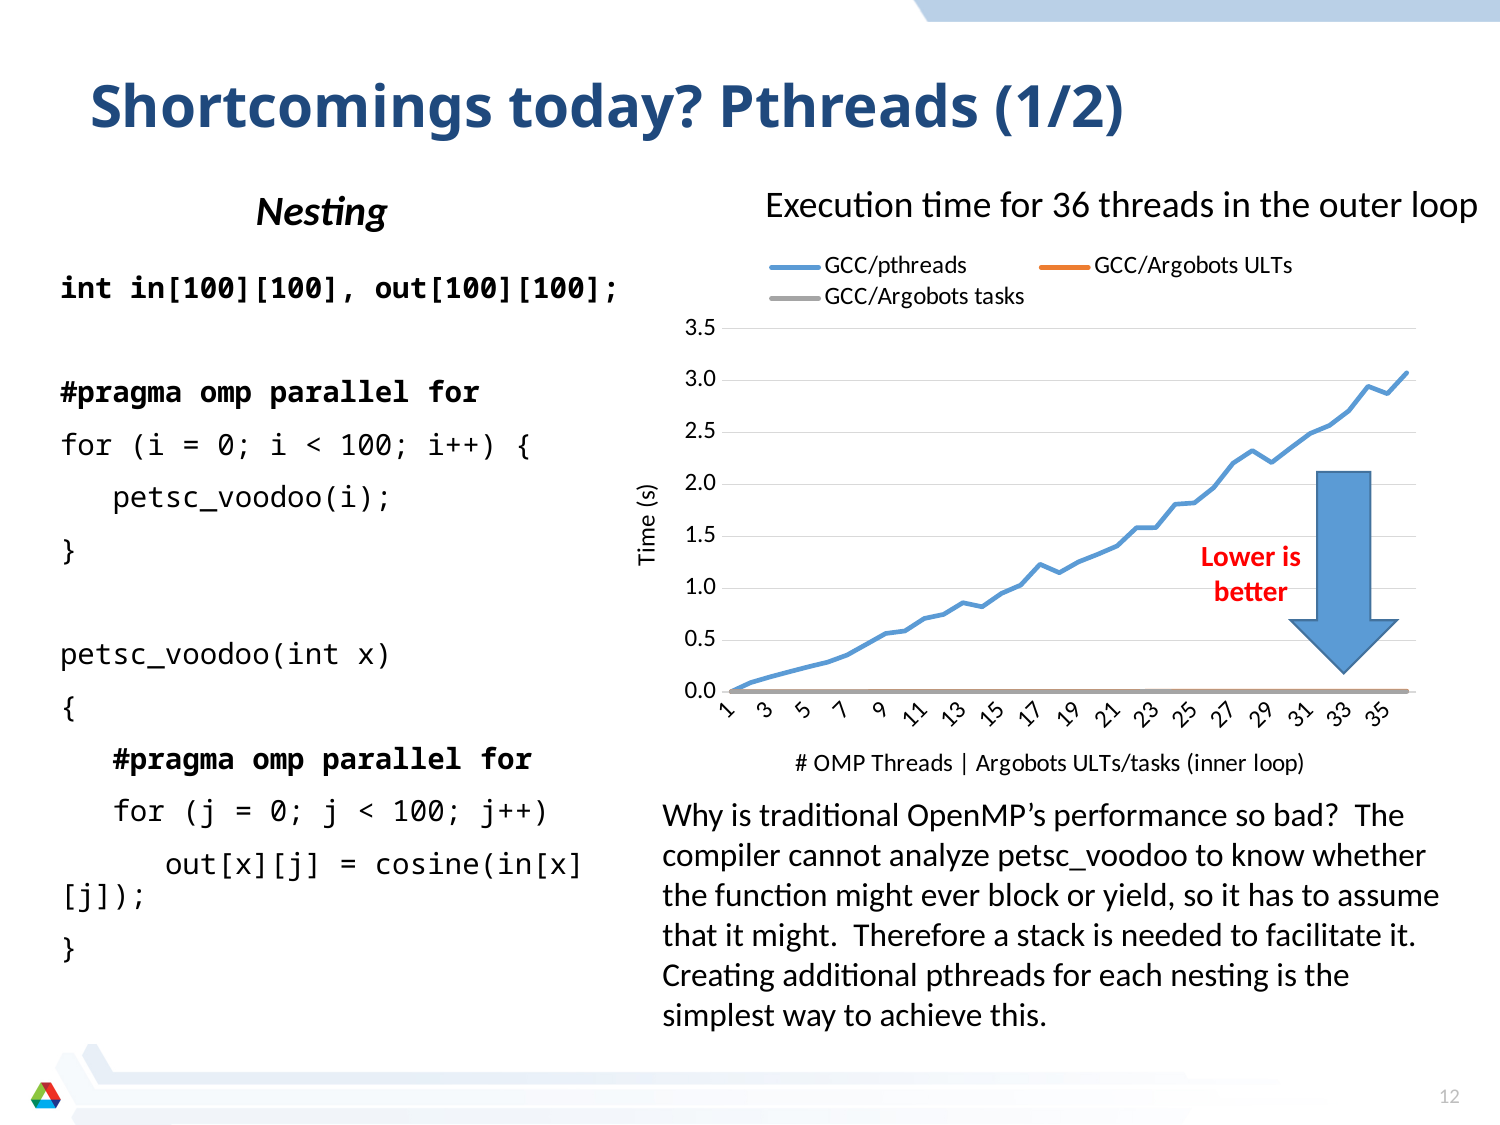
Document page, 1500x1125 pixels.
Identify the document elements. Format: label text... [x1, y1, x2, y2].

picture [0, 1039, 1500, 1125]
text_box Why is traditional OpenMP’s performance so bad? The compiler cannot analyze petsc_voodoo to know whether the function might ever block or yield, so it has to assume that it might. Therefore a stack is needed to facilitate it. Creating additional pthreads for each nesting is the simplest way to achieve this. [647, 786, 1466, 1041]
text_box int in[100][100], out[100][100]; #pragma omp parallel for for (i = 0; i < 100; i++) { petsc_voodoo(i); } petsc_voodoo(int x) { #pragma omp parallel for for (j = 0; j < 100; j++) out[x][j] = cosine(in[x][j]); } [45, 265, 647, 1008]
title Shortcomings today? Pthreads (1/2) [75, 45, 1425, 163]
text_box Execution time for 36 threads in the outer loop [750, 172, 1495, 233]
slide_number 12 [1125, 1065, 1475, 1125]
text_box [627, 237, 1437, 797]
picture [0, 0, 1500, 22]
text_box Nesting [240, 182, 443, 253]
